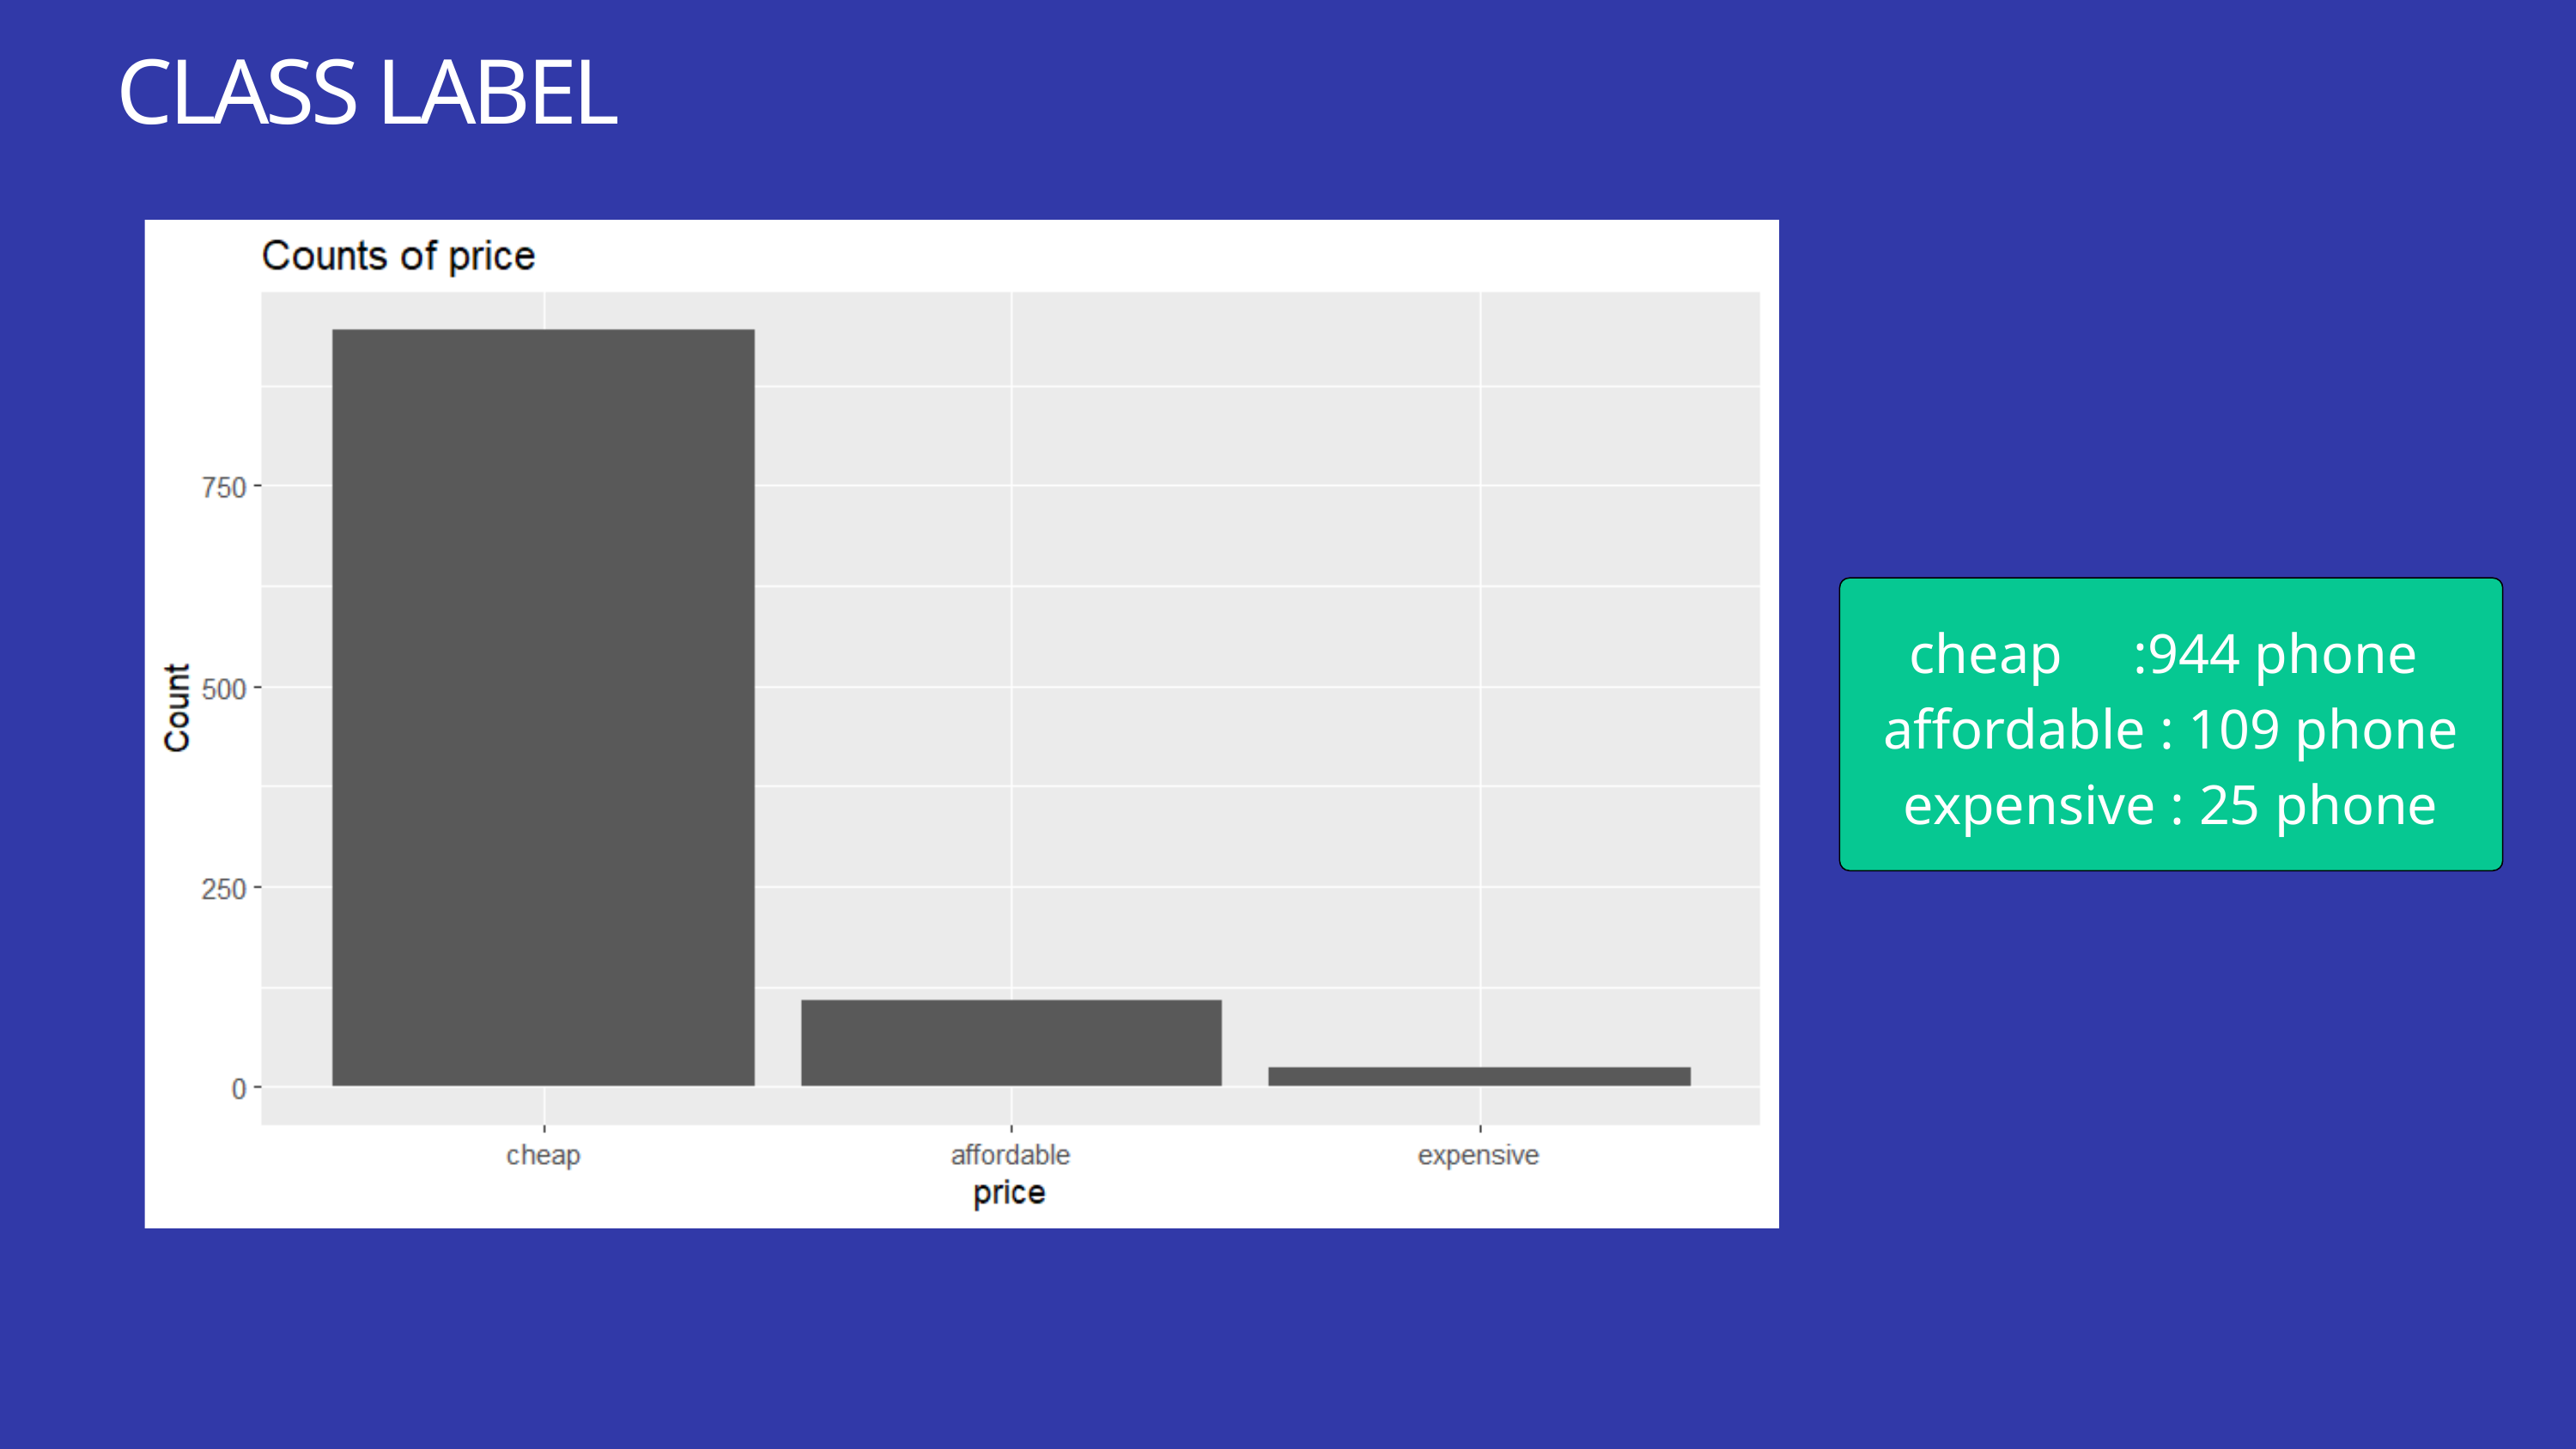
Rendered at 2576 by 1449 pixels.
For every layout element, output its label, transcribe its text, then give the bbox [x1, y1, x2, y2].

text_box [144, 220, 1779, 1228]
text_box CLASS LABEL [0, 39, 1176, 142]
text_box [1839, 577, 2503, 871]
